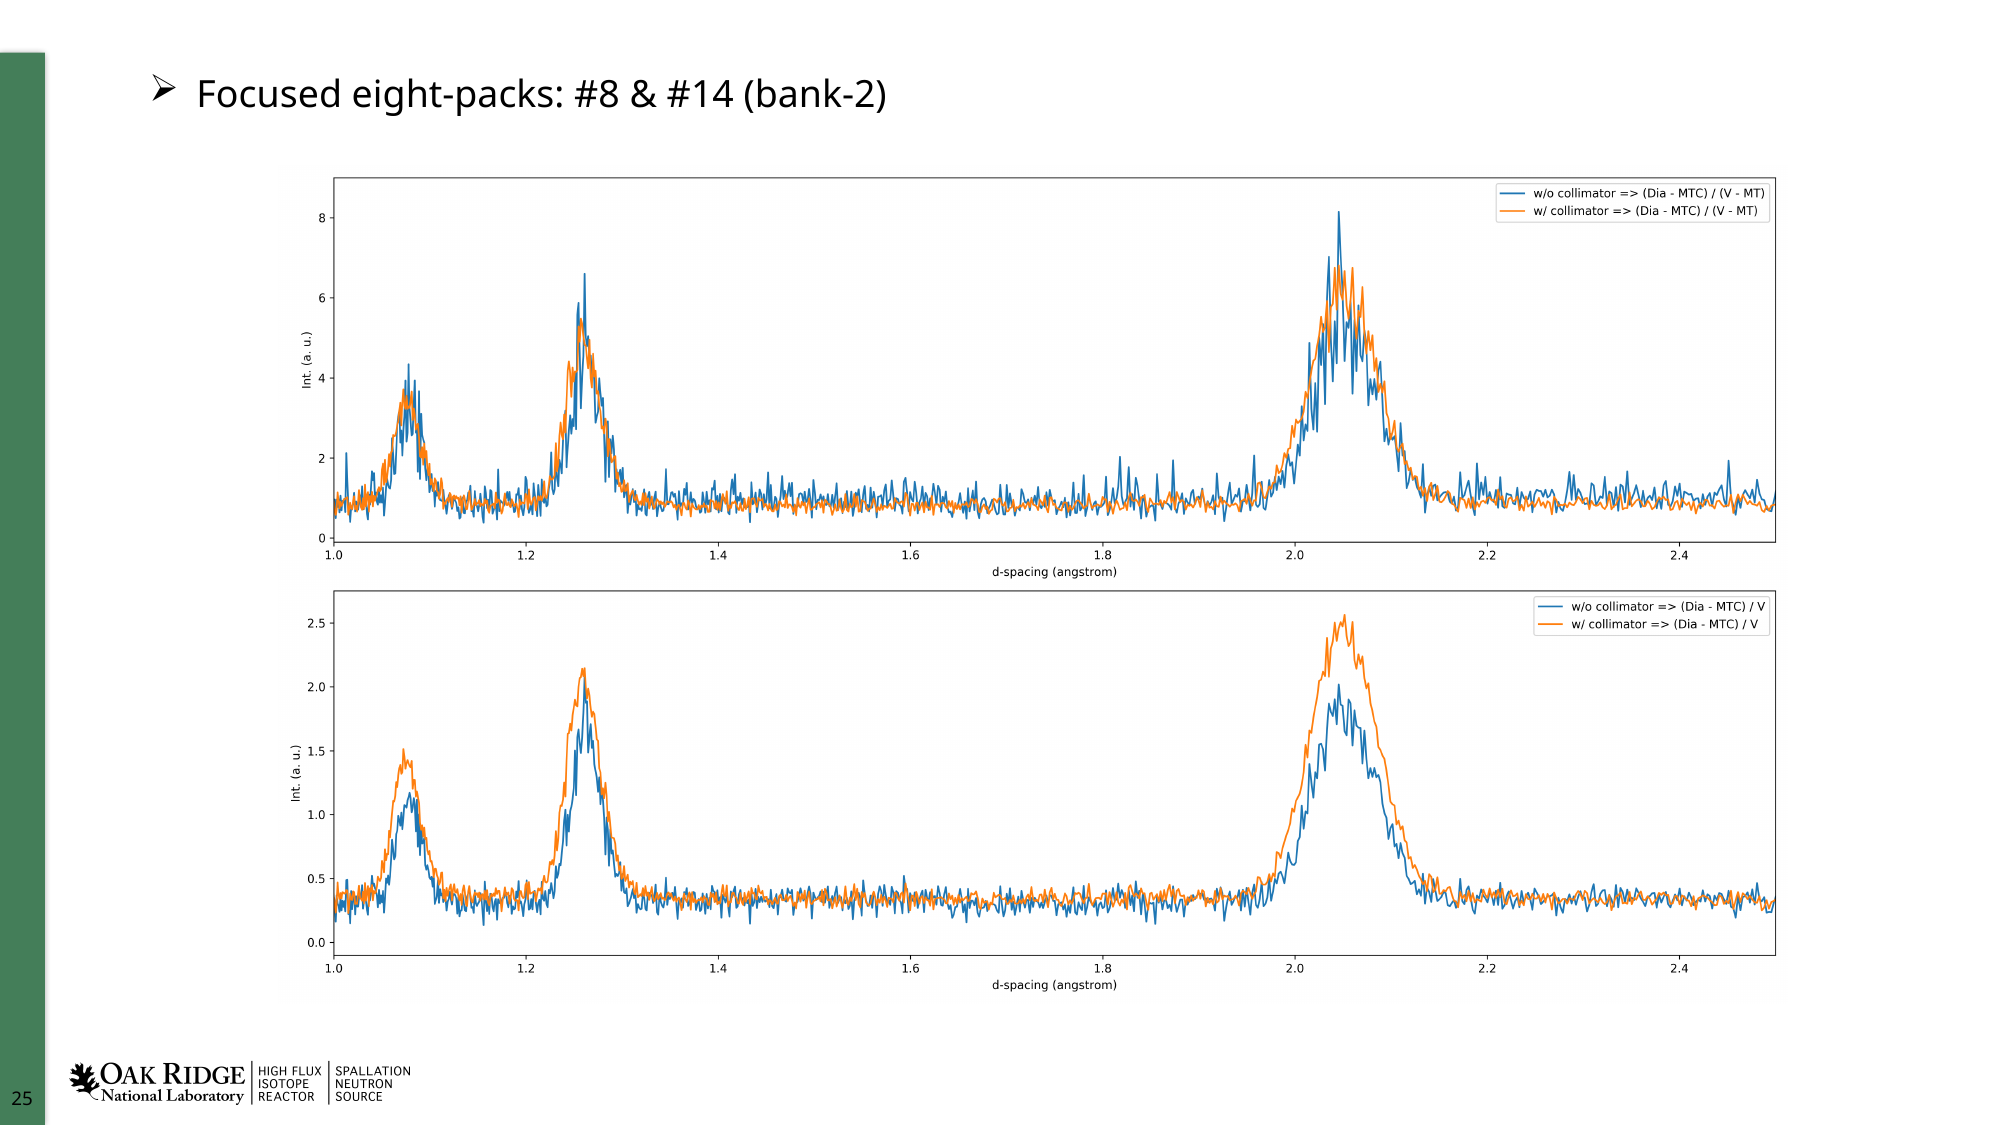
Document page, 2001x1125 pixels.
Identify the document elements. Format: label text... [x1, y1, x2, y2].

text_box Focused eight-packs: #8 & #14 (bank-2) [134, 67, 1915, 123]
picture [66, 1058, 413, 1108]
picture [278, 165, 1788, 1004]
